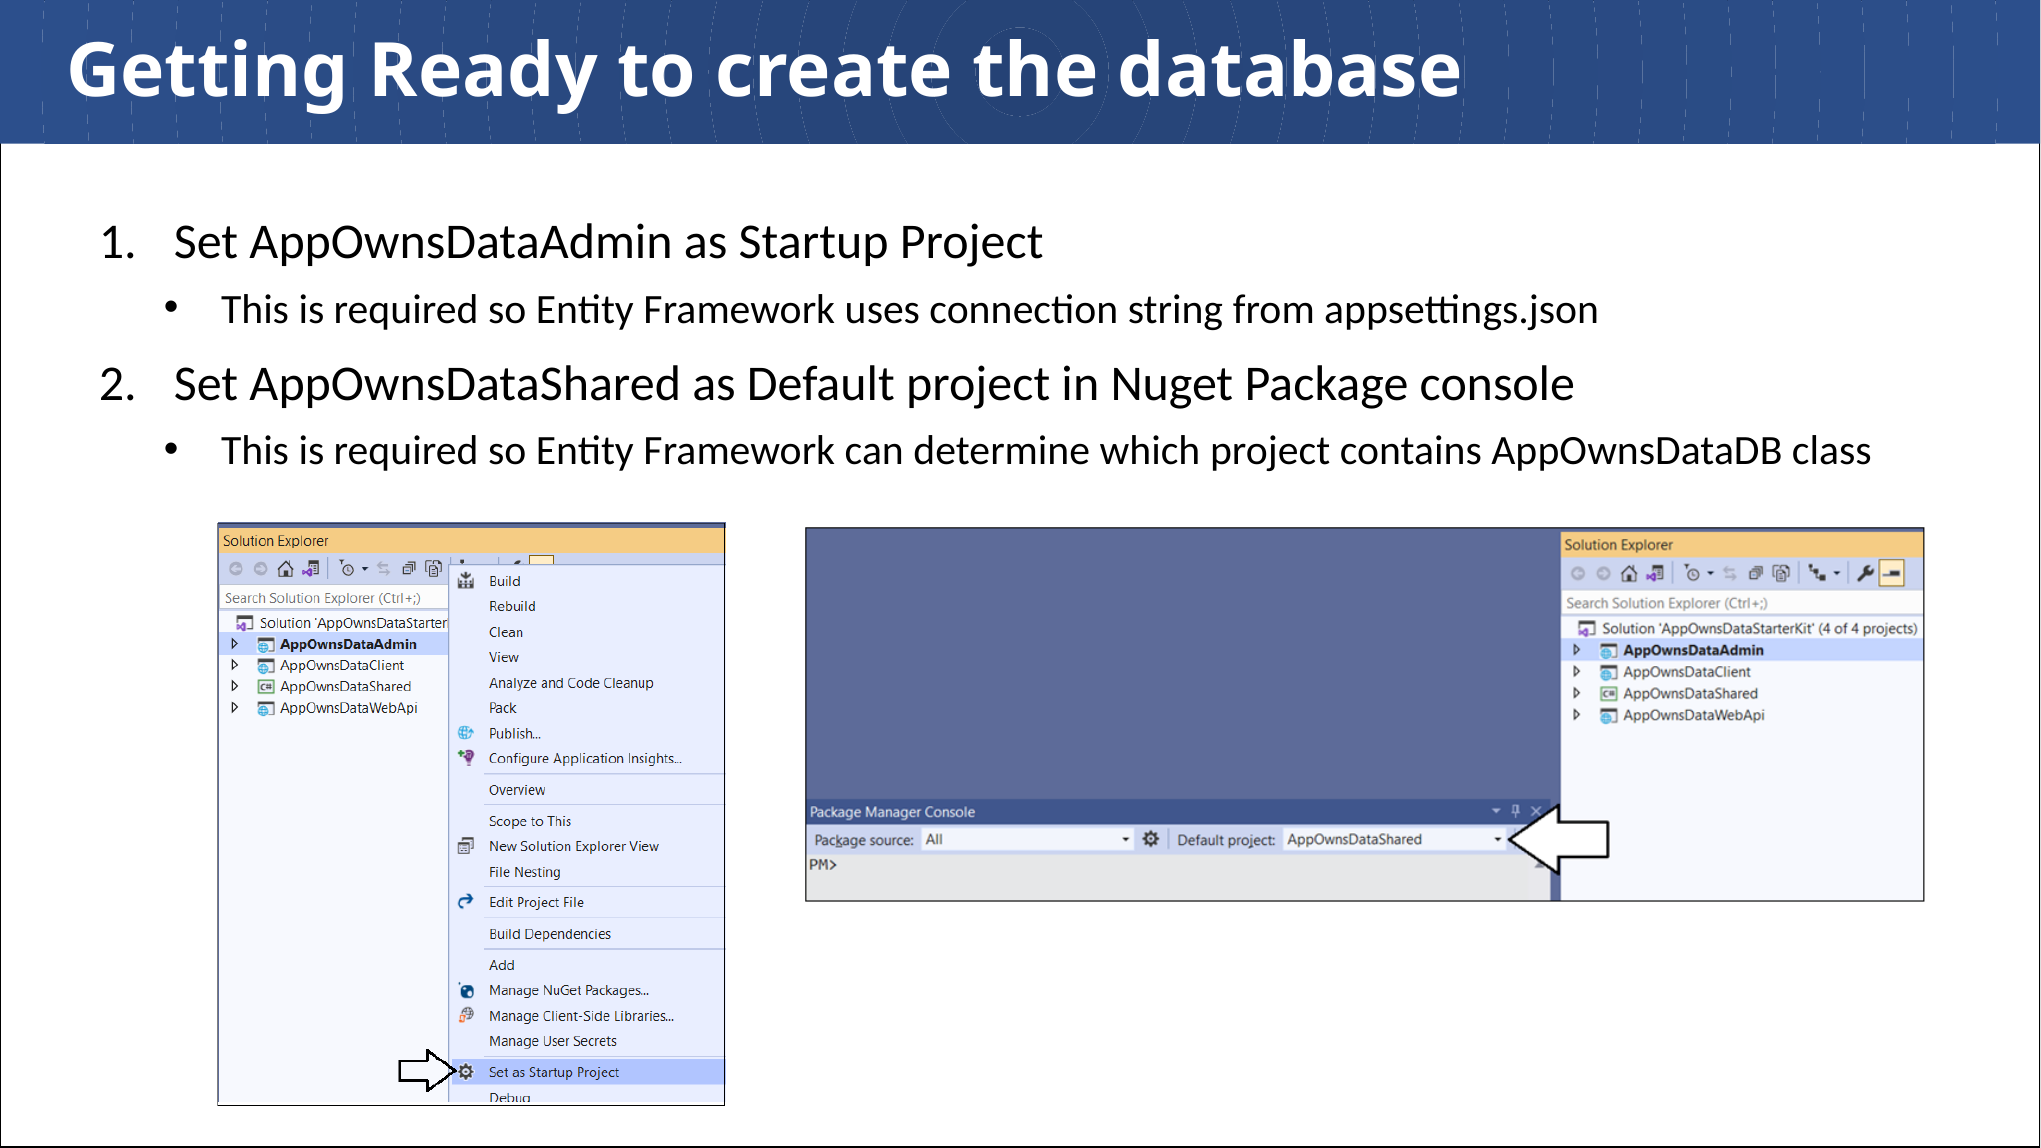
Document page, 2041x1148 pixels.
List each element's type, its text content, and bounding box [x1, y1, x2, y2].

picture [797, 512, 1934, 917]
picture [205, 512, 726, 1109]
title Getting Ready to create the database [51, 31, 1988, 113]
list Set AppOwnsDataAdmin as Startup Project This is required so Entity Framework uses connection string from appsettings.json Set AppOwnsDataShared as Default project in Nuget Package console This is required so Entity Framework can determine which project contains AppOwnsDataDB class [83, 201, 1988, 483]
